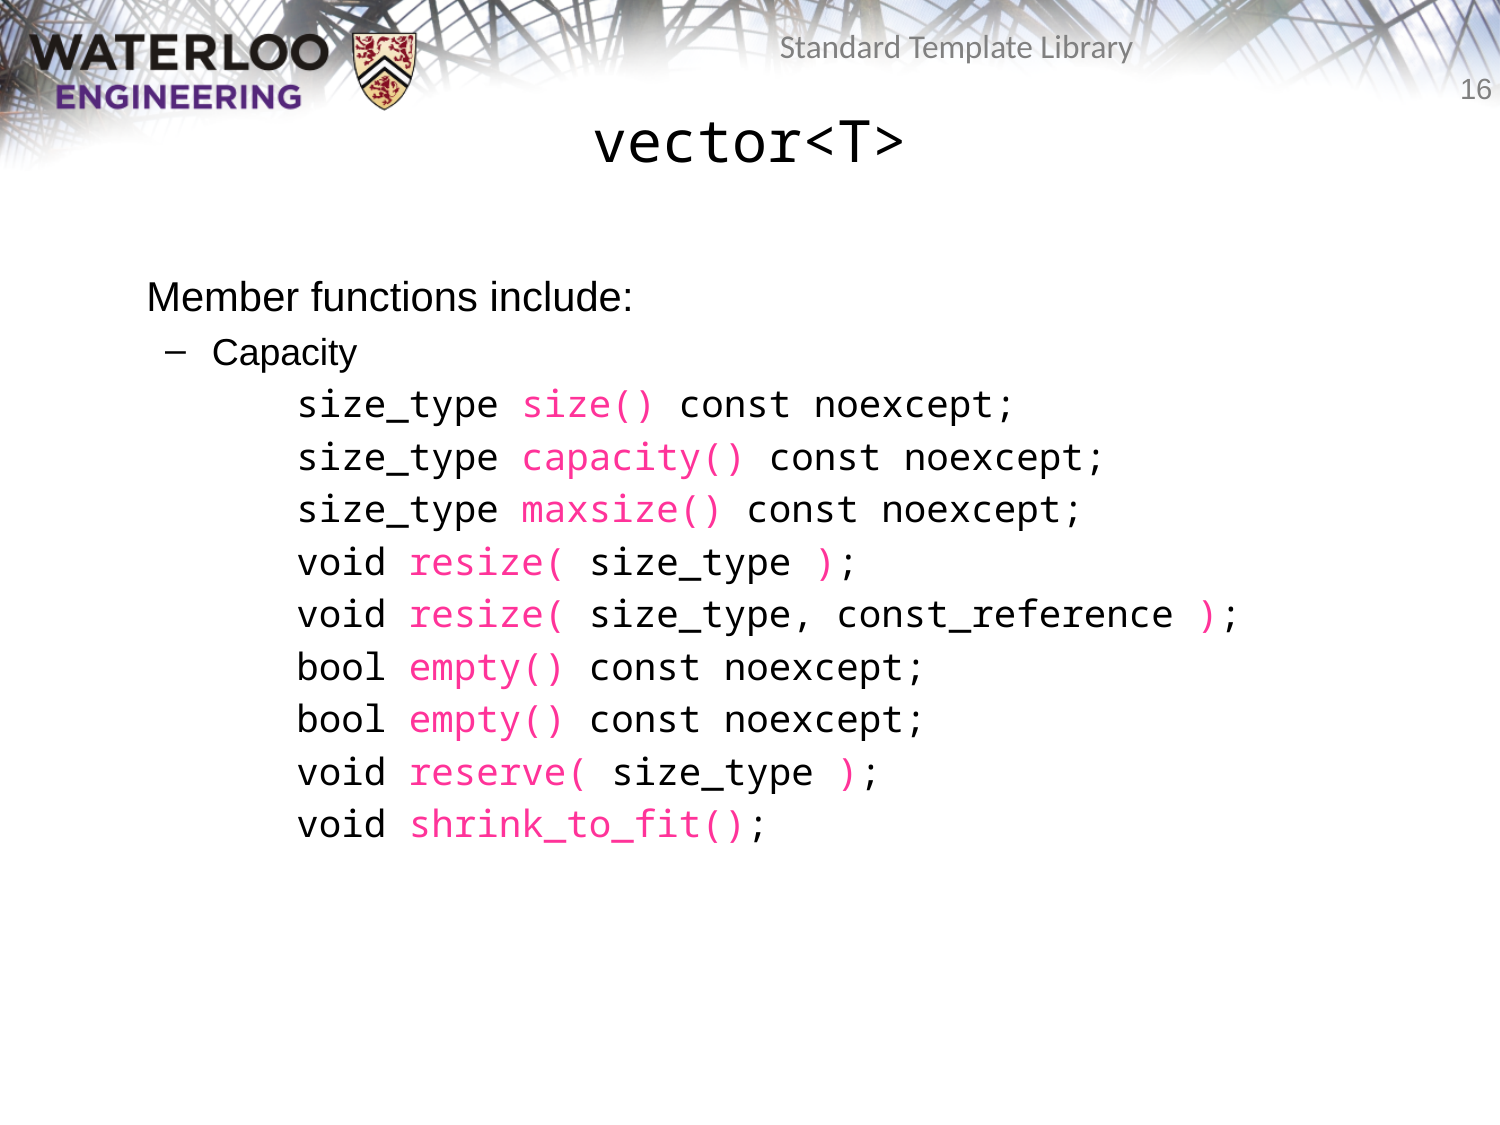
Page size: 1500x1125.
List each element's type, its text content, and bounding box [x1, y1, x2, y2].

picture [0, 0, 1500, 1125]
list Member functions include: Capacity size_type size() const noexcept; size_type capacity() const noexcept; size_type maxsize() const noexcept; void resize( size_type ); void resize( size_type, const_reference ); bool empty() const noexcept; bool empty() const noexcept; void reserve( size_type ); void shrink_to_fit(); [74, 262, 1426, 1006]
title vector<T> [74, 44, 1426, 233]
